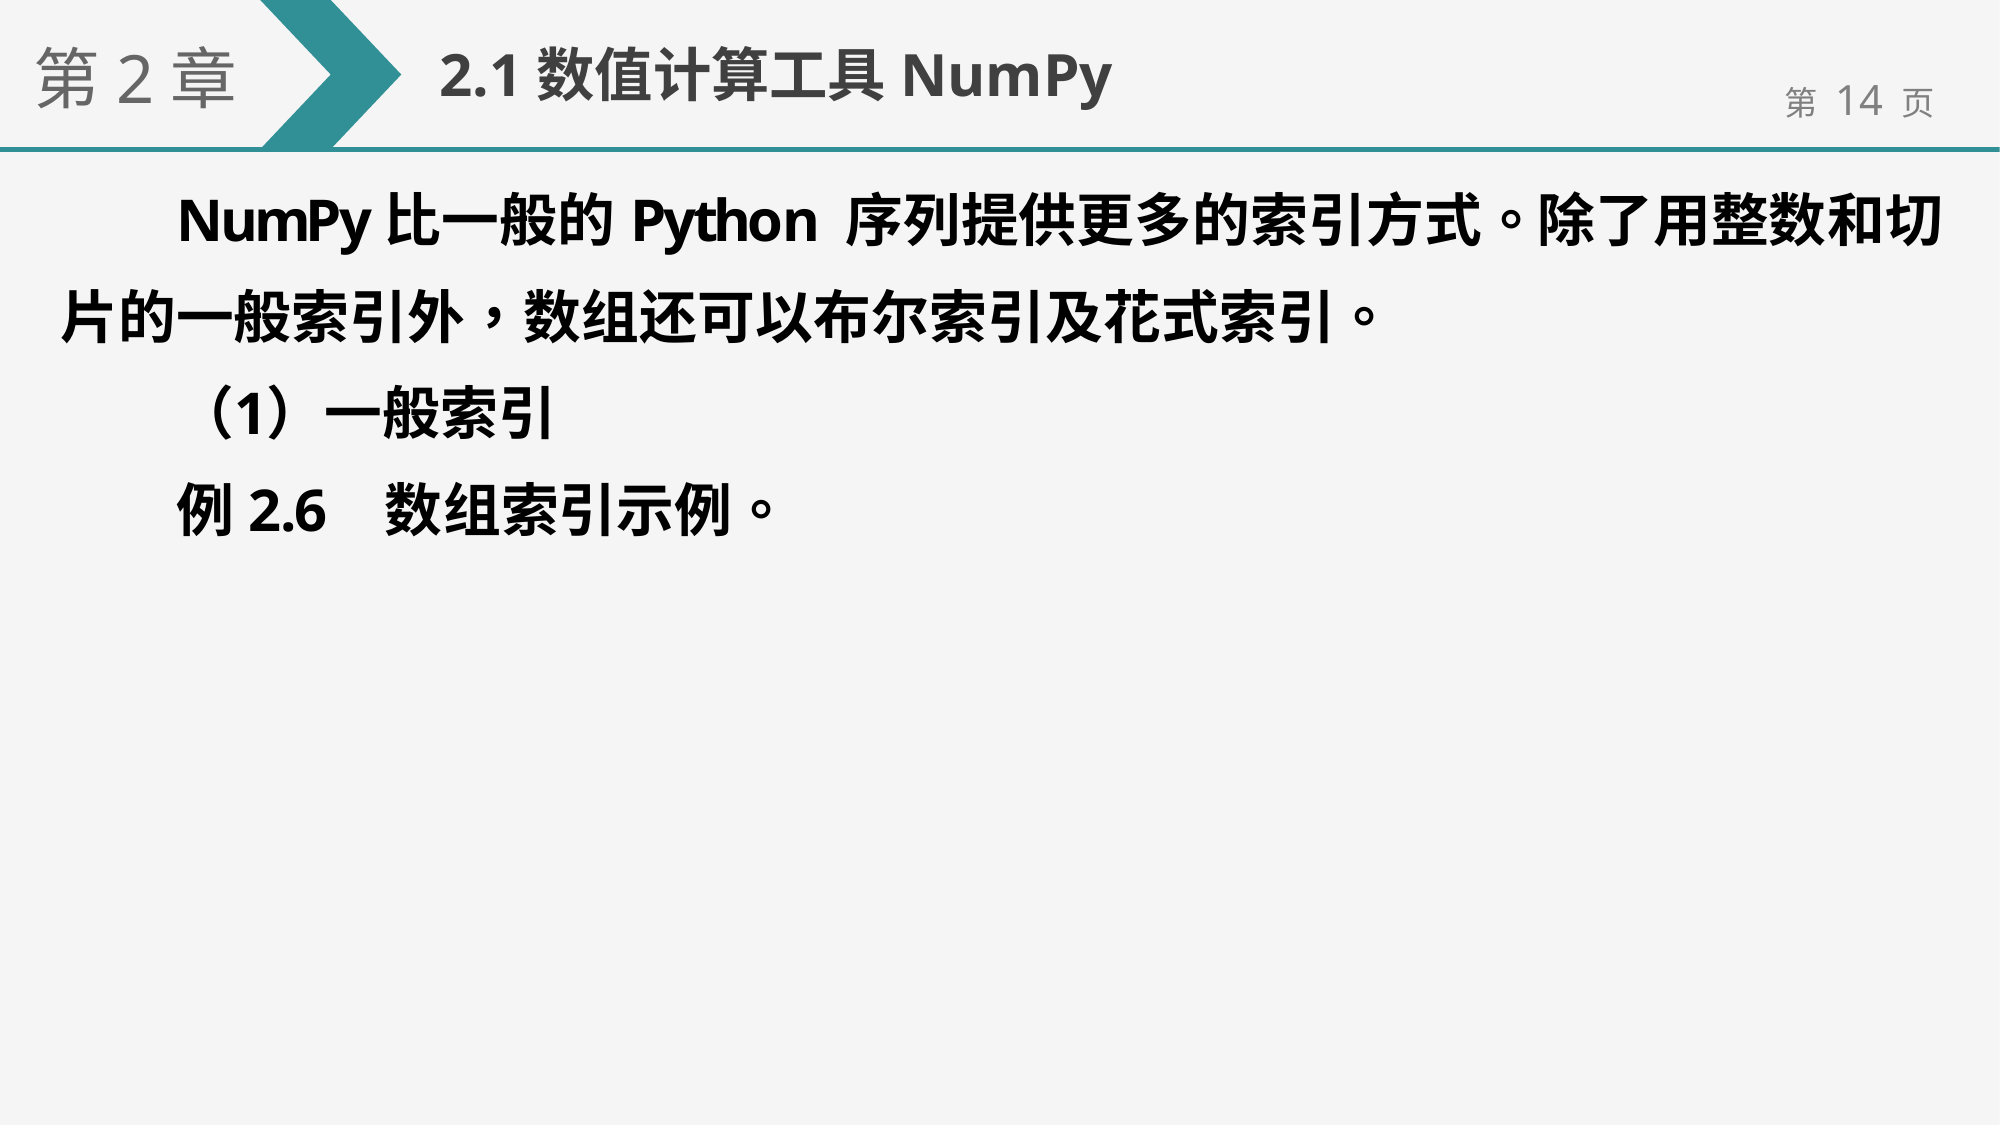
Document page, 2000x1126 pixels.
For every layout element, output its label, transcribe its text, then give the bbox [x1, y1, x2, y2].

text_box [60, 173, 1940, 817]
text_box [258, 0, 403, 148]
text_box 2.1数值计算工具NumPy [424, 31, 1366, 116]
text_box 第2章 [19, 29, 253, 125]
